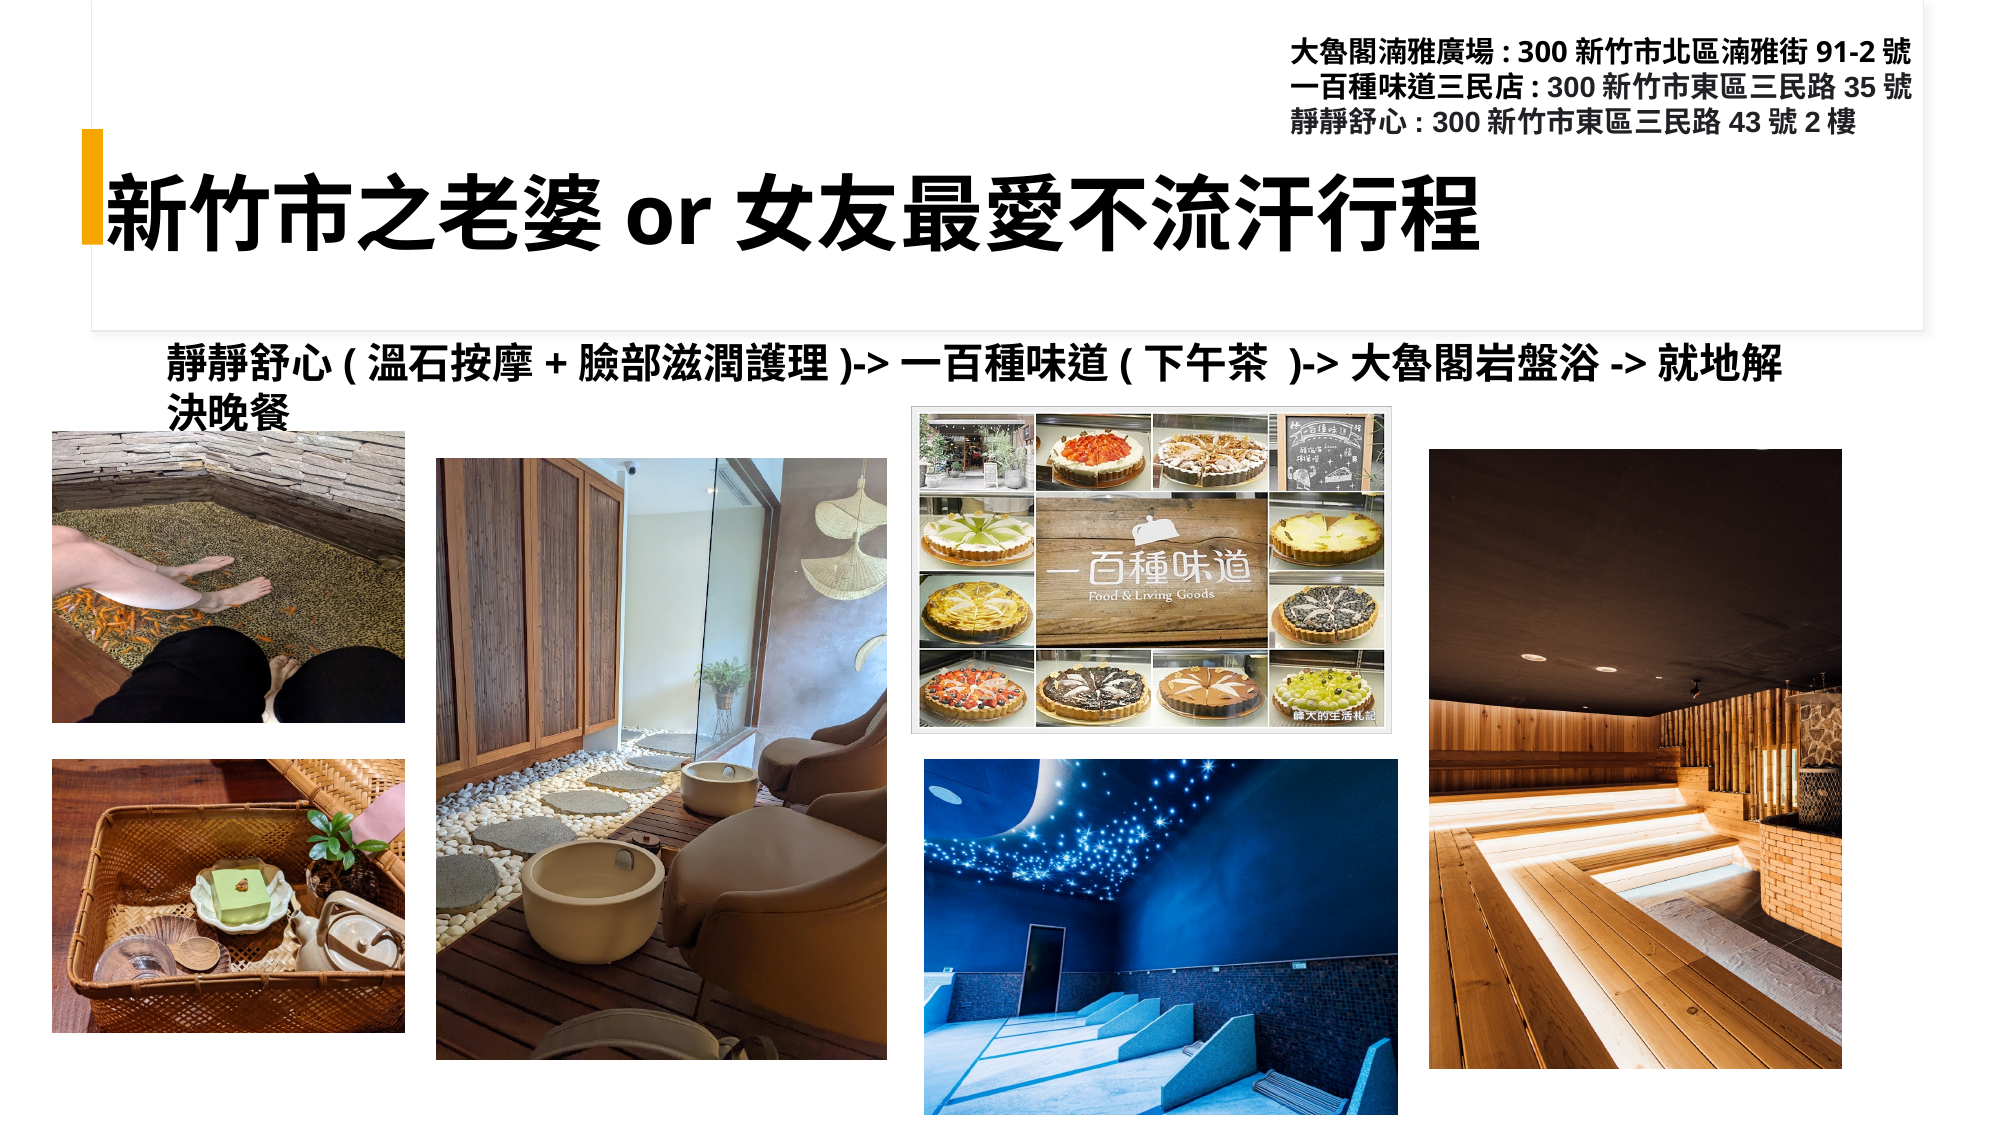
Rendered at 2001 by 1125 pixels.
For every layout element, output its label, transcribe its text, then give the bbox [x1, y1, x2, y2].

picture [52, 759, 405, 1033]
picture [911, 406, 1392, 734]
picture [436, 458, 887, 1060]
title 新竹市之老婆or女友最愛不流汗行程 [90, 121, 1759, 315]
picture [924, 759, 1398, 1115]
text_box 靜靜舒心(溫石按摩+臉部滋潤護理)->一百種味道(下午茶 )->大魯閣岩盤浴->就地解決晚餐 [151, 329, 1820, 444]
picture [52, 431, 405, 723]
picture [1428, 449, 1842, 1069]
text_box 大魯閣湳雅廣場: 300新竹市北區湳雅街91-2號 一百種味道三民店: 300新竹市東區三民路35號 靜靜舒心: 300新竹市東區三民路43號2樓 [1275, 26, 1928, 146]
